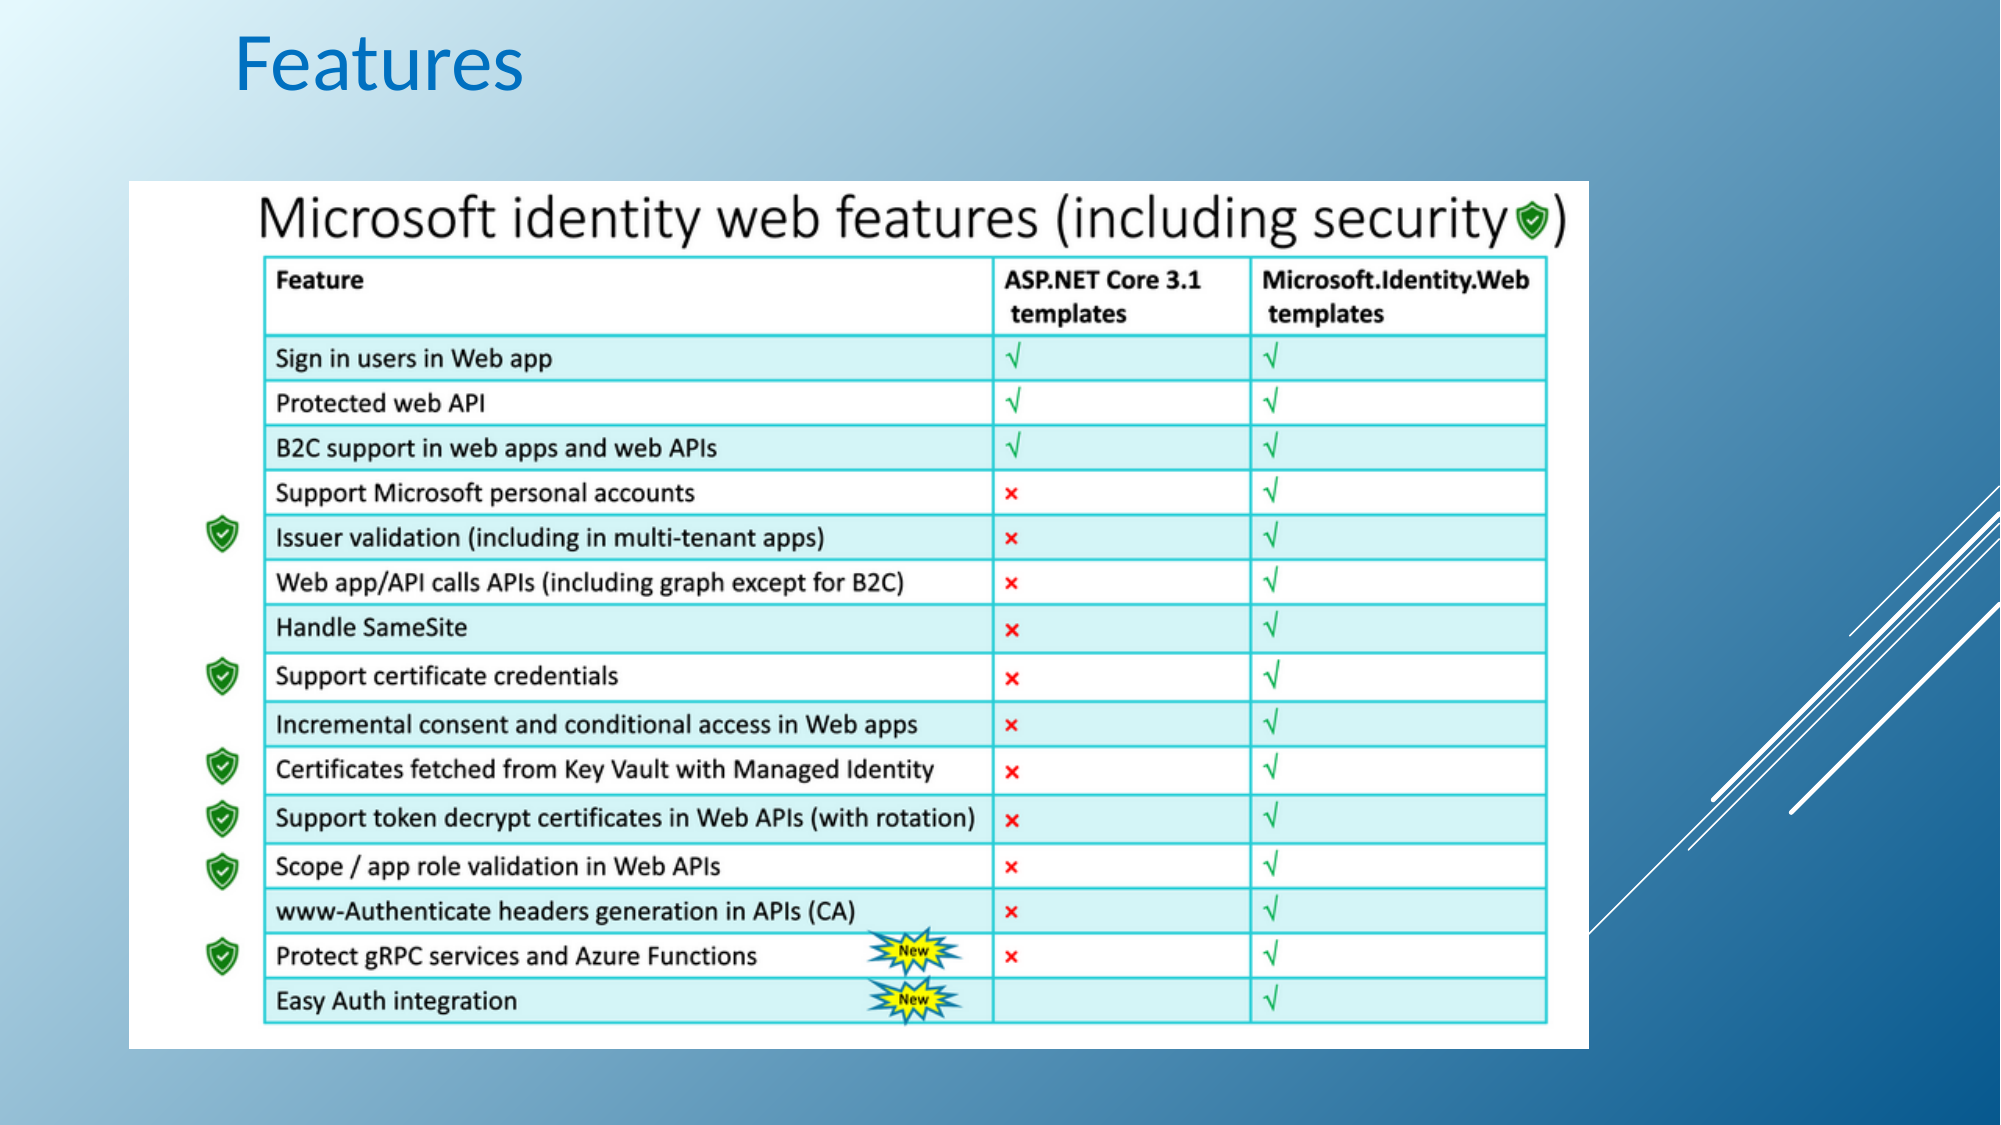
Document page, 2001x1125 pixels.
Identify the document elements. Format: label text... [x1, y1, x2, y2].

picture [128, 181, 1589, 1049]
text_box Features [219, 0, 541, 115]
